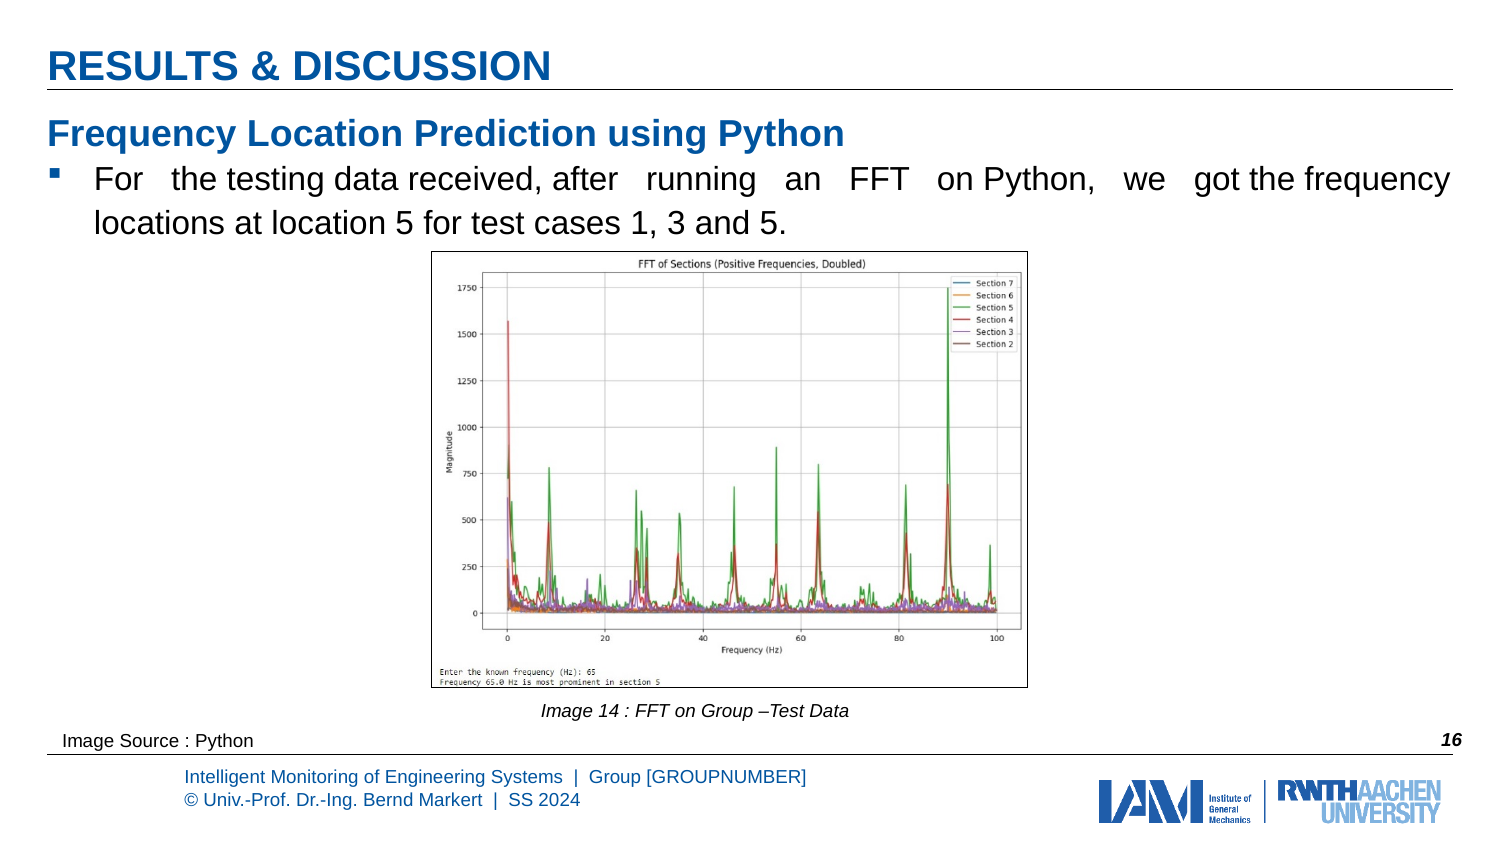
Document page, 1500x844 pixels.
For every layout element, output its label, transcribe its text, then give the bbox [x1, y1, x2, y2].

text_box Image Source : Python [47, 721, 868, 759]
list For the testing data received, after running an FFT on Python, we got the frequency locations at location 5 for test cases 1, 3 and 5. [47, 153, 1453, 252]
text_box Image 14 : FFT on Group –Test Data [307, 690, 1083, 729]
list Frequency Location Prediction using Python [47, 106, 1453, 153]
picture [431, 251, 1028, 688]
title RESULTS & DISCUSSION [47, 22, 1453, 89]
picture [1086, 758, 1454, 844]
text_box 16 [1426, 720, 1482, 758]
